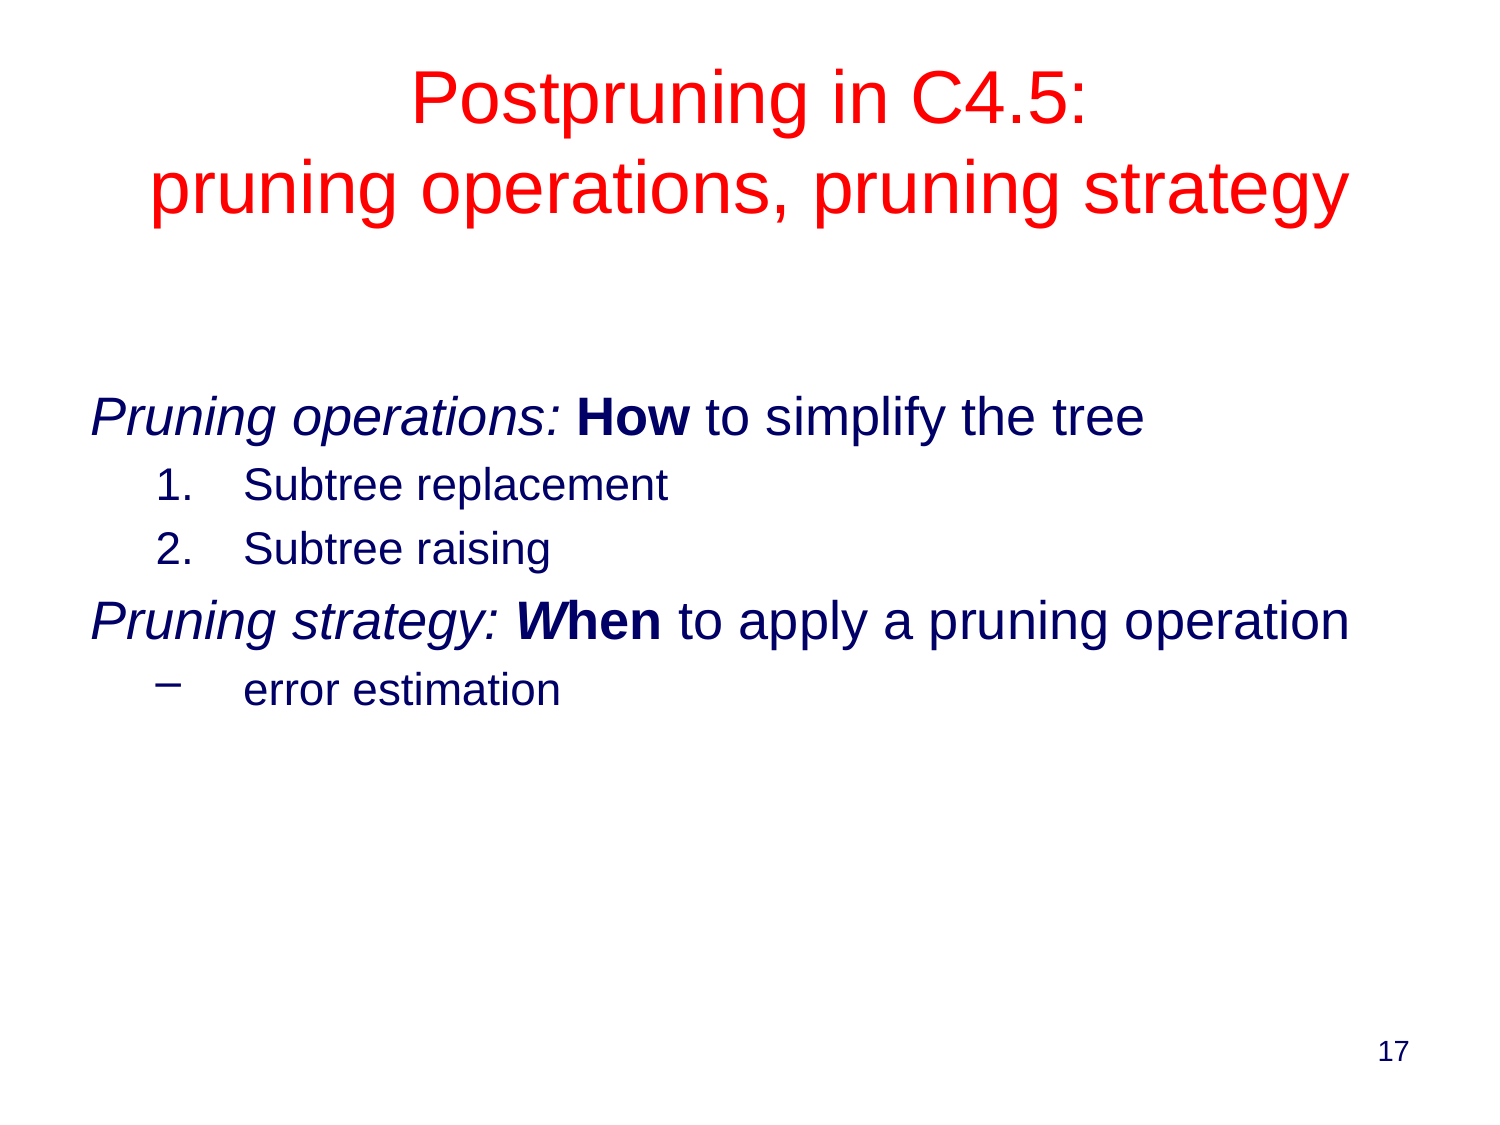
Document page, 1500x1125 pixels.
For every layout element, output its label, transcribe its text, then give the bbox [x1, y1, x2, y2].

title Postpruning in C4.5: pruning operations, pruning strategy [75, 45, 1425, 233]
list Pruning operations: How to simplify the tree Subtree replacement Subtree raising Pruning strategy: When to apply a pruning operation error estimation [75, 373, 1425, 1005]
slide_number 17 [1074, 1024, 1425, 1103]
